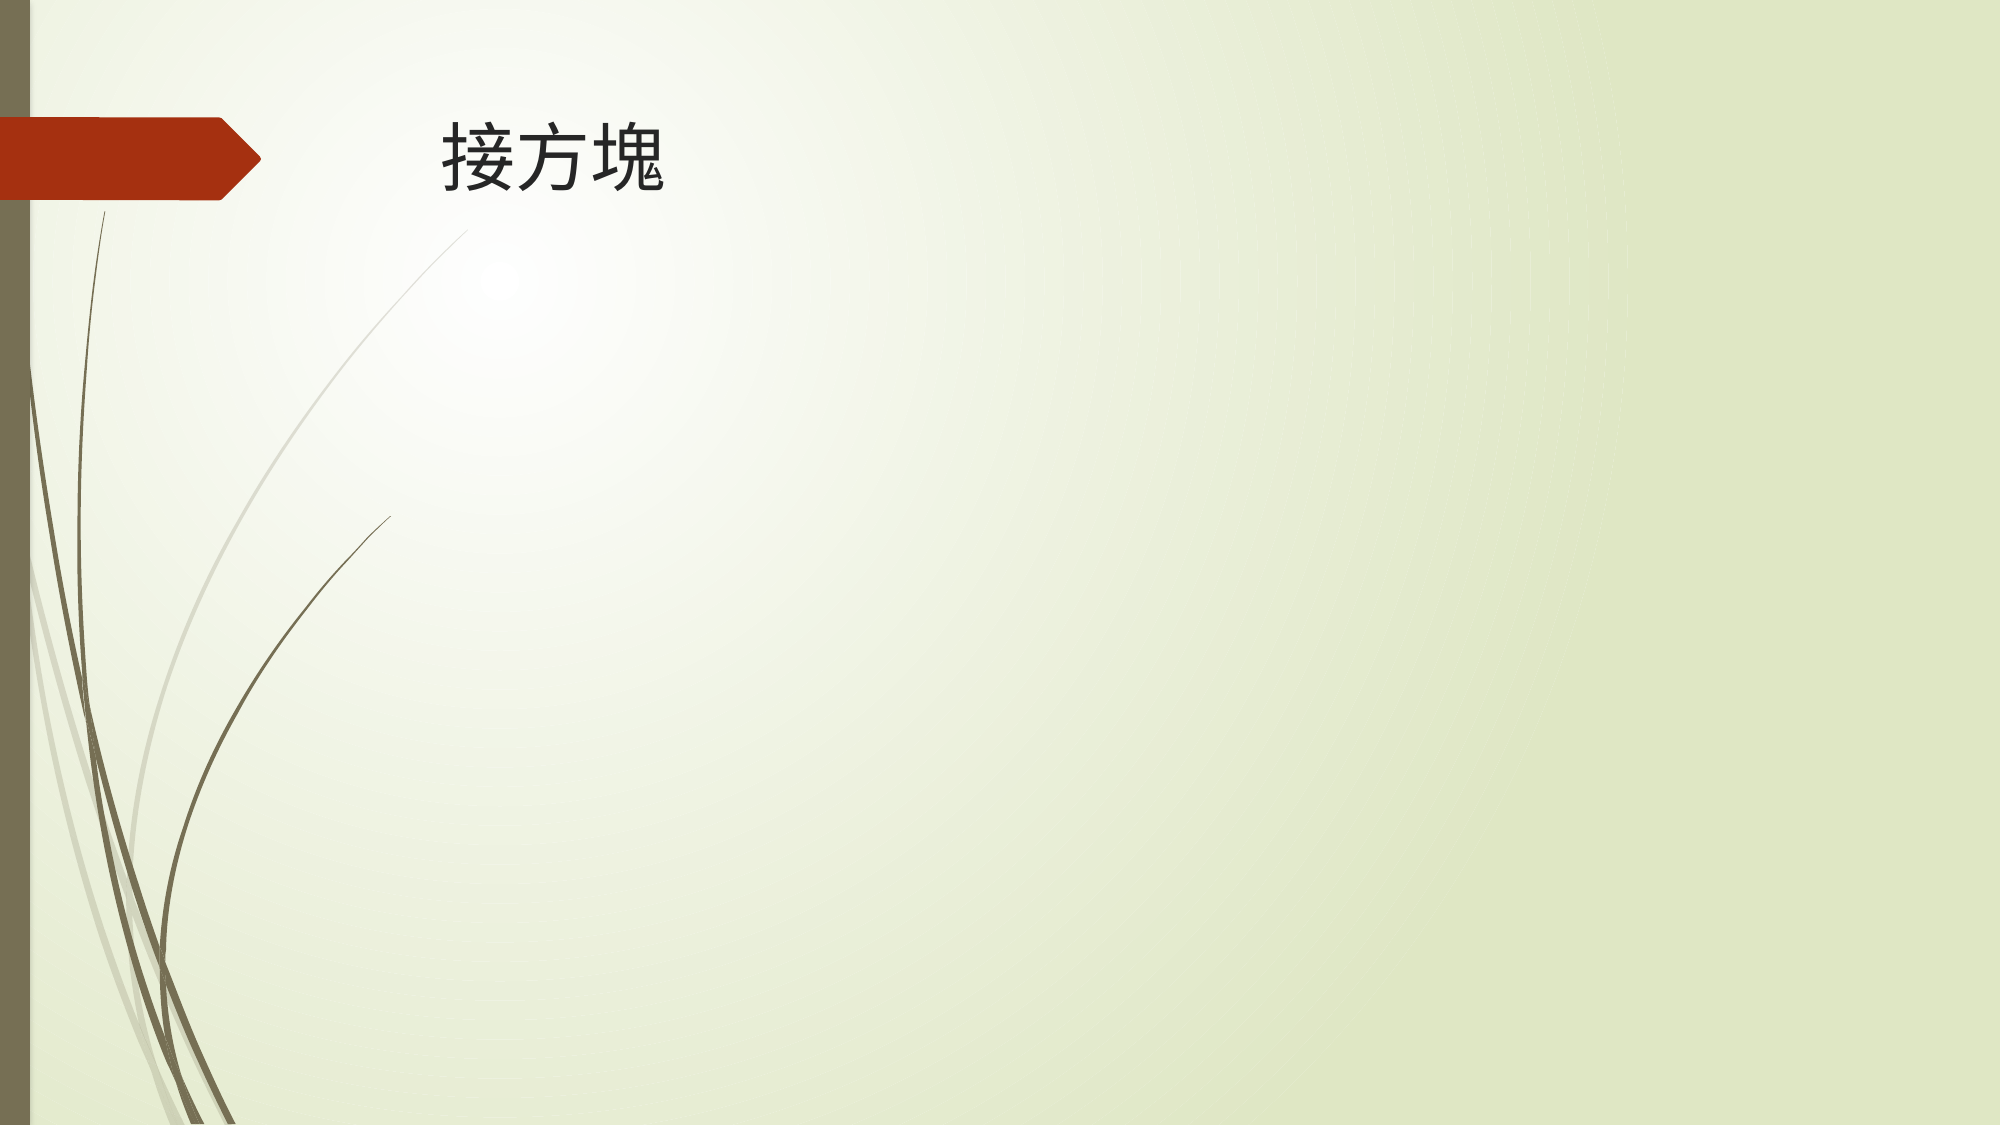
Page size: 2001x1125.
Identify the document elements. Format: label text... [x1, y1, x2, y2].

title 接方塊 [425, 102, 1888, 313]
